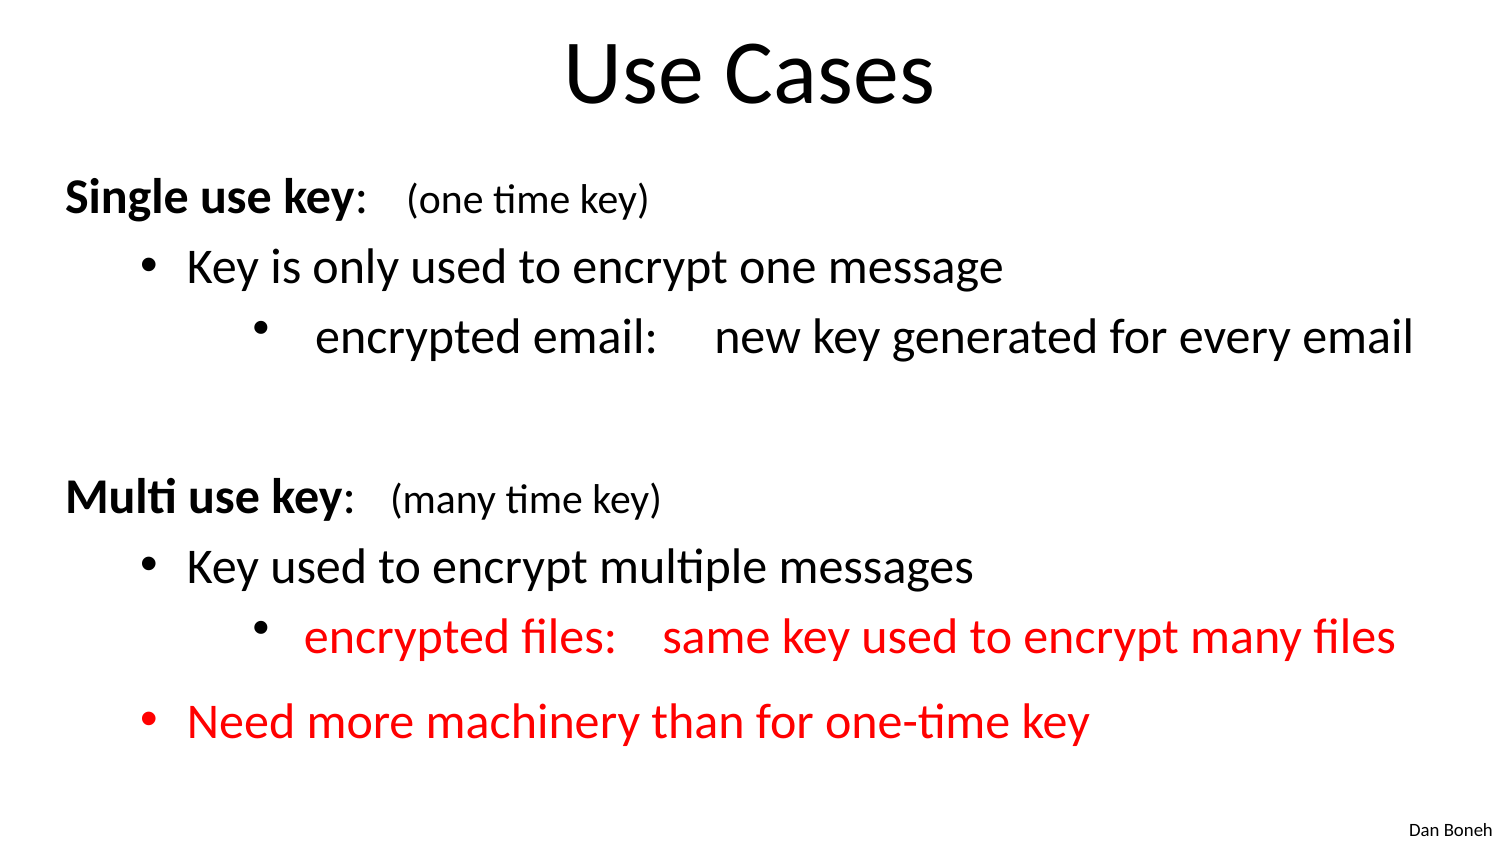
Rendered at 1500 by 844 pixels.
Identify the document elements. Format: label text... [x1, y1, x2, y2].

list Single use key: (one time key) Key is only used to encrypt one message encrypted email: new key generated for every email Multi use key: (many time key) Key used to encrypt multiple messages encrypted files: same key used to encrypt many files Need more machinery than for one-time key [50, 156, 1475, 822]
title Use Cases [75, 0, 1425, 138]
